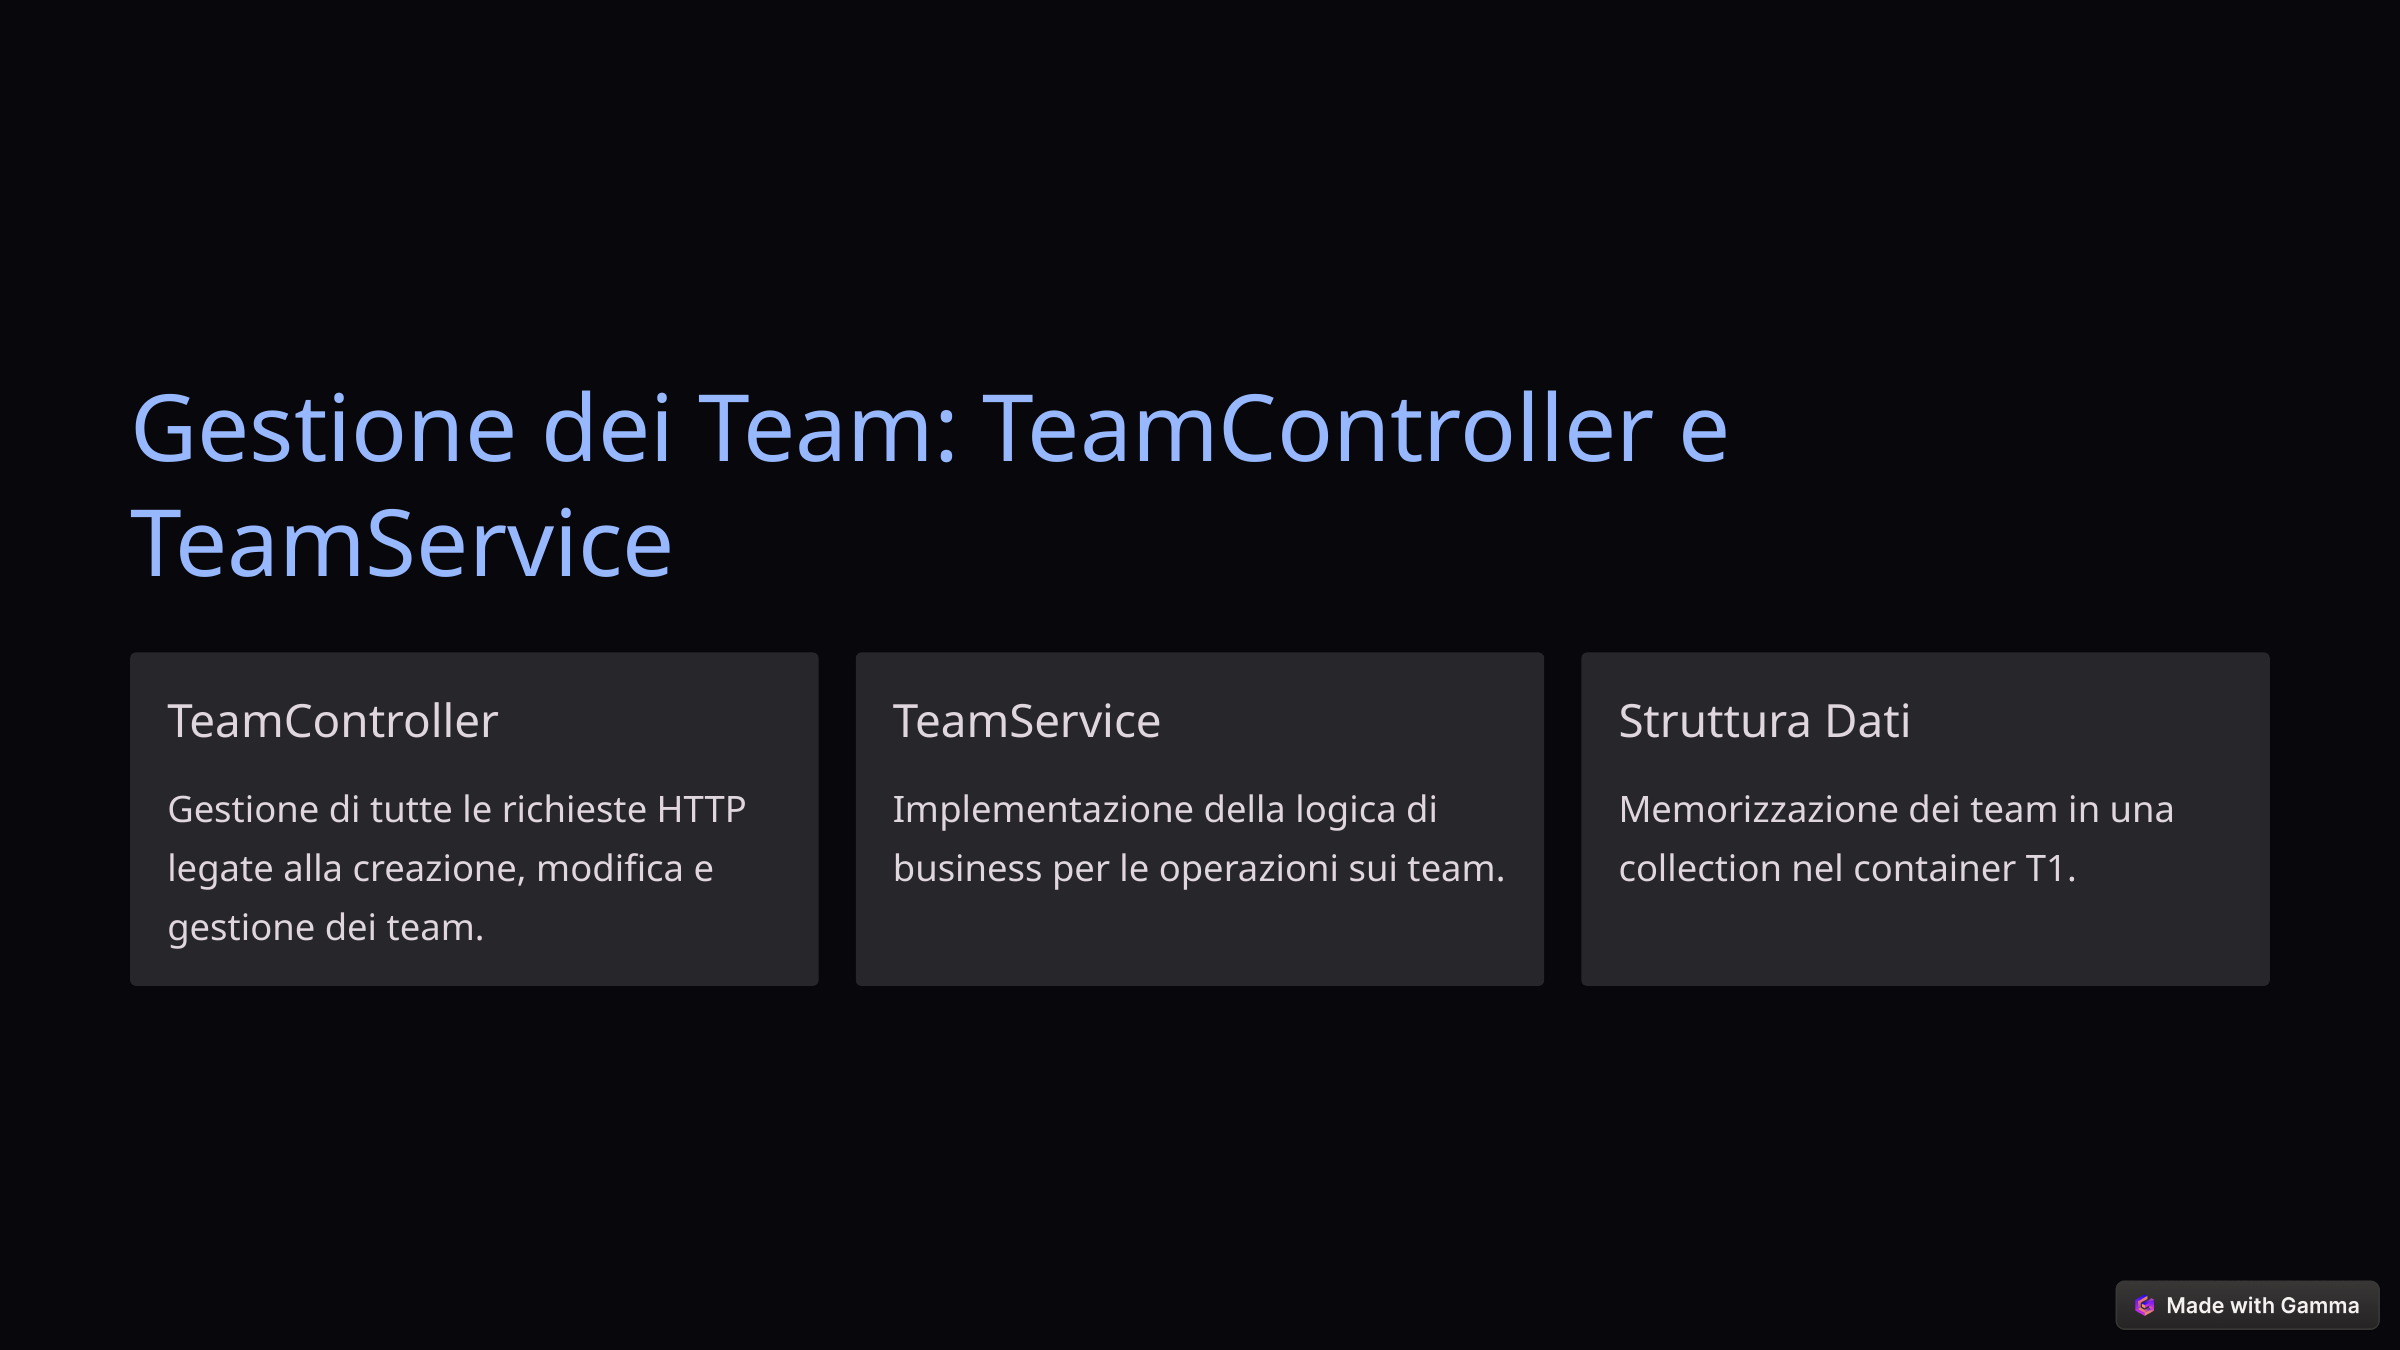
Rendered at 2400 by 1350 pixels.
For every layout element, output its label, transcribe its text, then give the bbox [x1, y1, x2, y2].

text_box TeamService [892, 689, 1359, 748]
text_box Implementazione della logica di business per le operazioni sui team. [892, 770, 1507, 949]
text_box TeamController [167, 689, 633, 748]
text_box [855, 652, 1545, 986]
text_box [130, 652, 819, 986]
text_box Gestione di tutte le richieste HTTP legate alla creazione, modifica e gestione dei team. [167, 770, 782, 949]
text_box Memorizzazione dei team in una collection nel container T1. [1618, 770, 2233, 890]
picture [2106, 1271, 2389, 1339]
text_box Gestione dei Team: TeamController e TeamService [130, 364, 2270, 597]
text_box Struttura Dati [1618, 689, 2084, 748]
text_box [1581, 652, 2270, 986]
